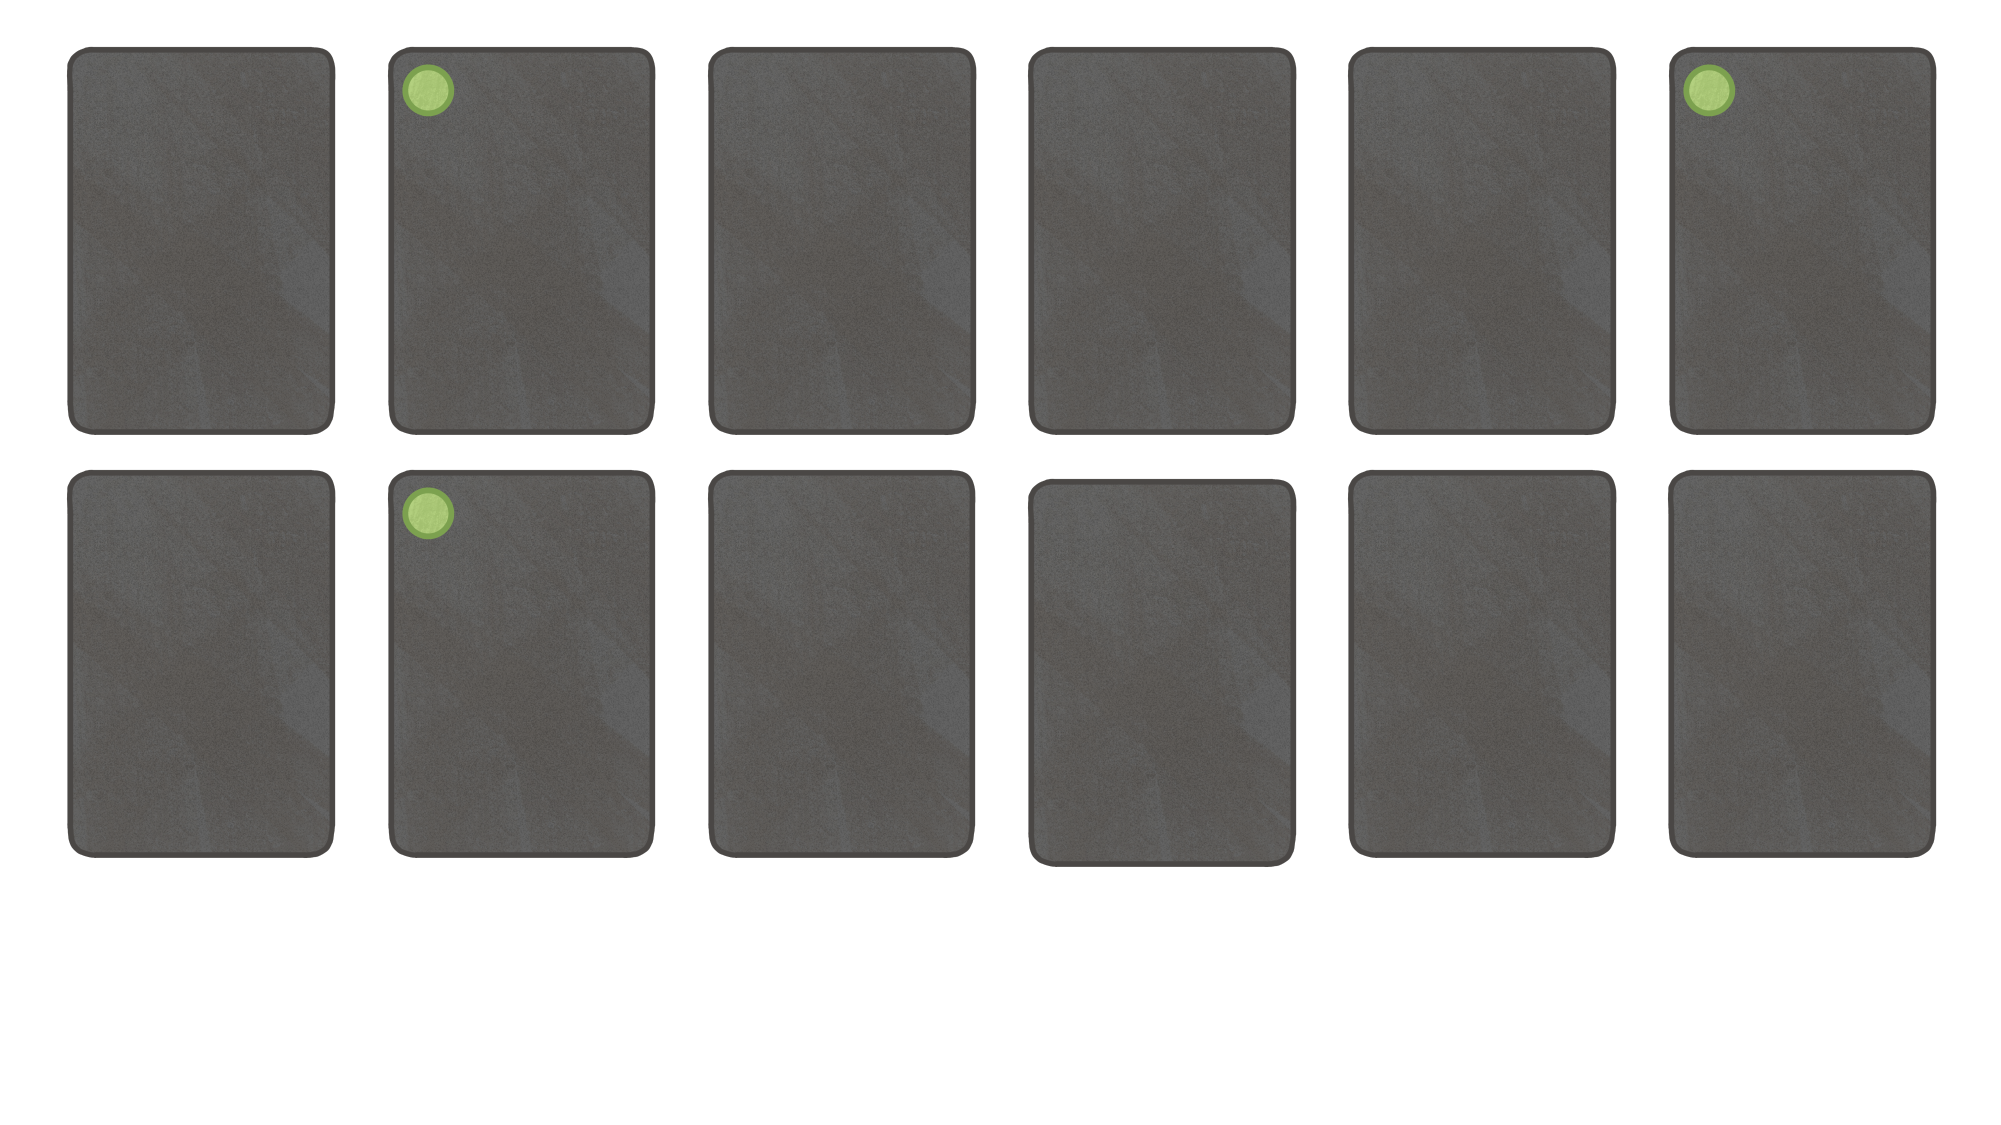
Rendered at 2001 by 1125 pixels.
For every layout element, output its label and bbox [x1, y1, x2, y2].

picture [1652, 29, 1954, 875]
picture [1011, 460, 1313, 884]
picture [691, 29, 993, 875]
picture [371, 29, 673, 875]
picture [1332, 29, 1634, 875]
picture [51, 29, 353, 875]
picture [1012, 29, 1313, 453]
